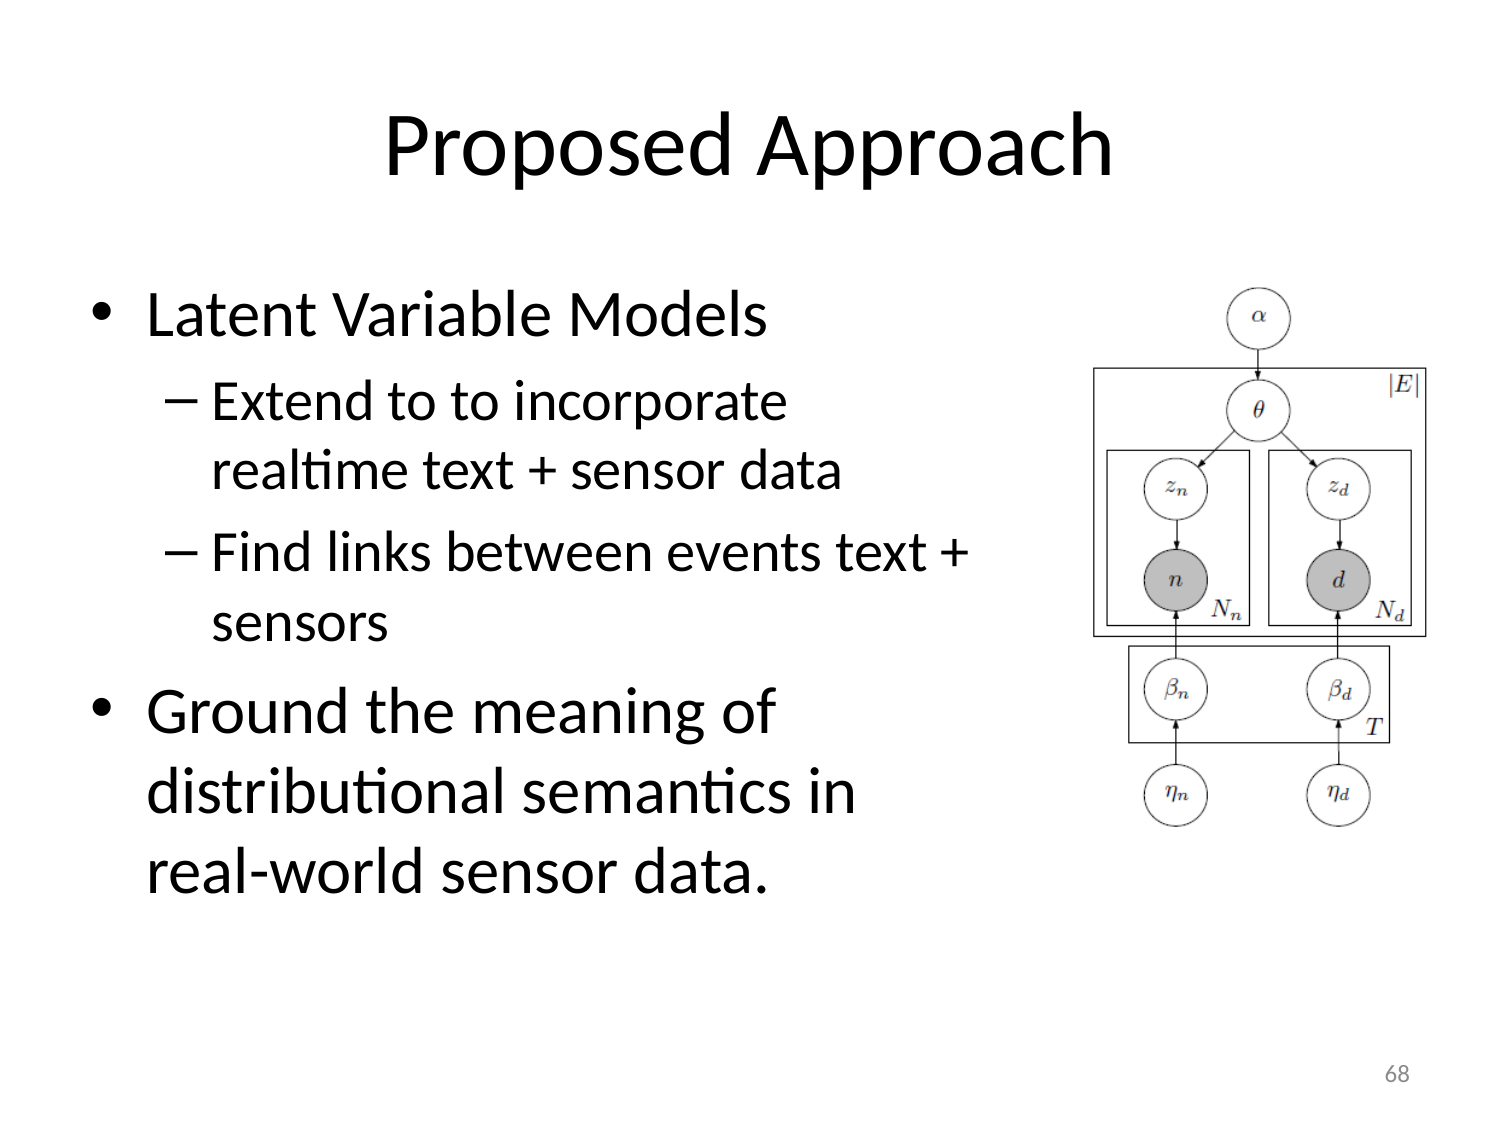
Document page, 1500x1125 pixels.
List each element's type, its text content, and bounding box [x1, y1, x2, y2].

title Proposed Approach [75, 45, 1425, 233]
list Latent Variable Models Extend to to incorporate realtime text + sensor data Find links between events text + sensors Ground the meaning of distributional semantics in real-world sensor data. [75, 262, 988, 1005]
slide_number 68 [1074, 1042, 1425, 1103]
picture [1067, 287, 1451, 830]
